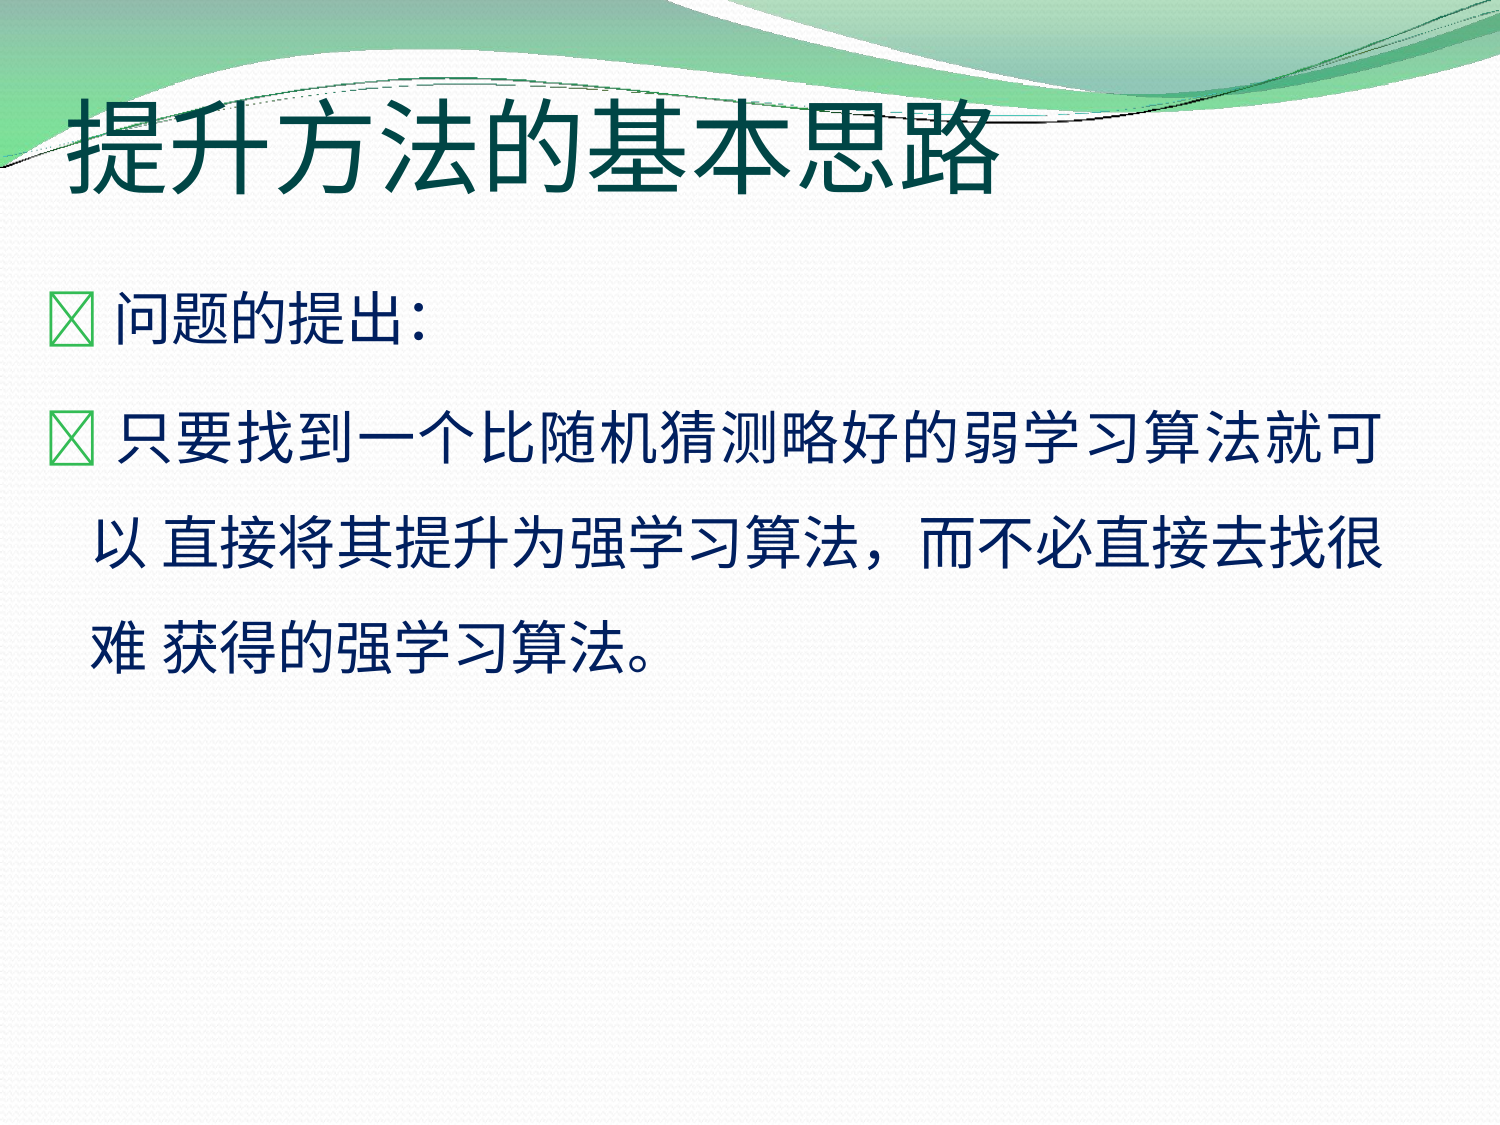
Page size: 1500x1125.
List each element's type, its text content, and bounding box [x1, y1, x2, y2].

picture [0, 0, 1500, 1125]
title 提升方法的基本思路 [62, 80, 1005, 231]
text_box 问题的提出： 只要找到一个比随机猜测略好的弱学习算法就可以 直接将其提升为强学习算法，而不必直接去找很难 获得的强学习算法。 [42, 231, 1386, 682]
